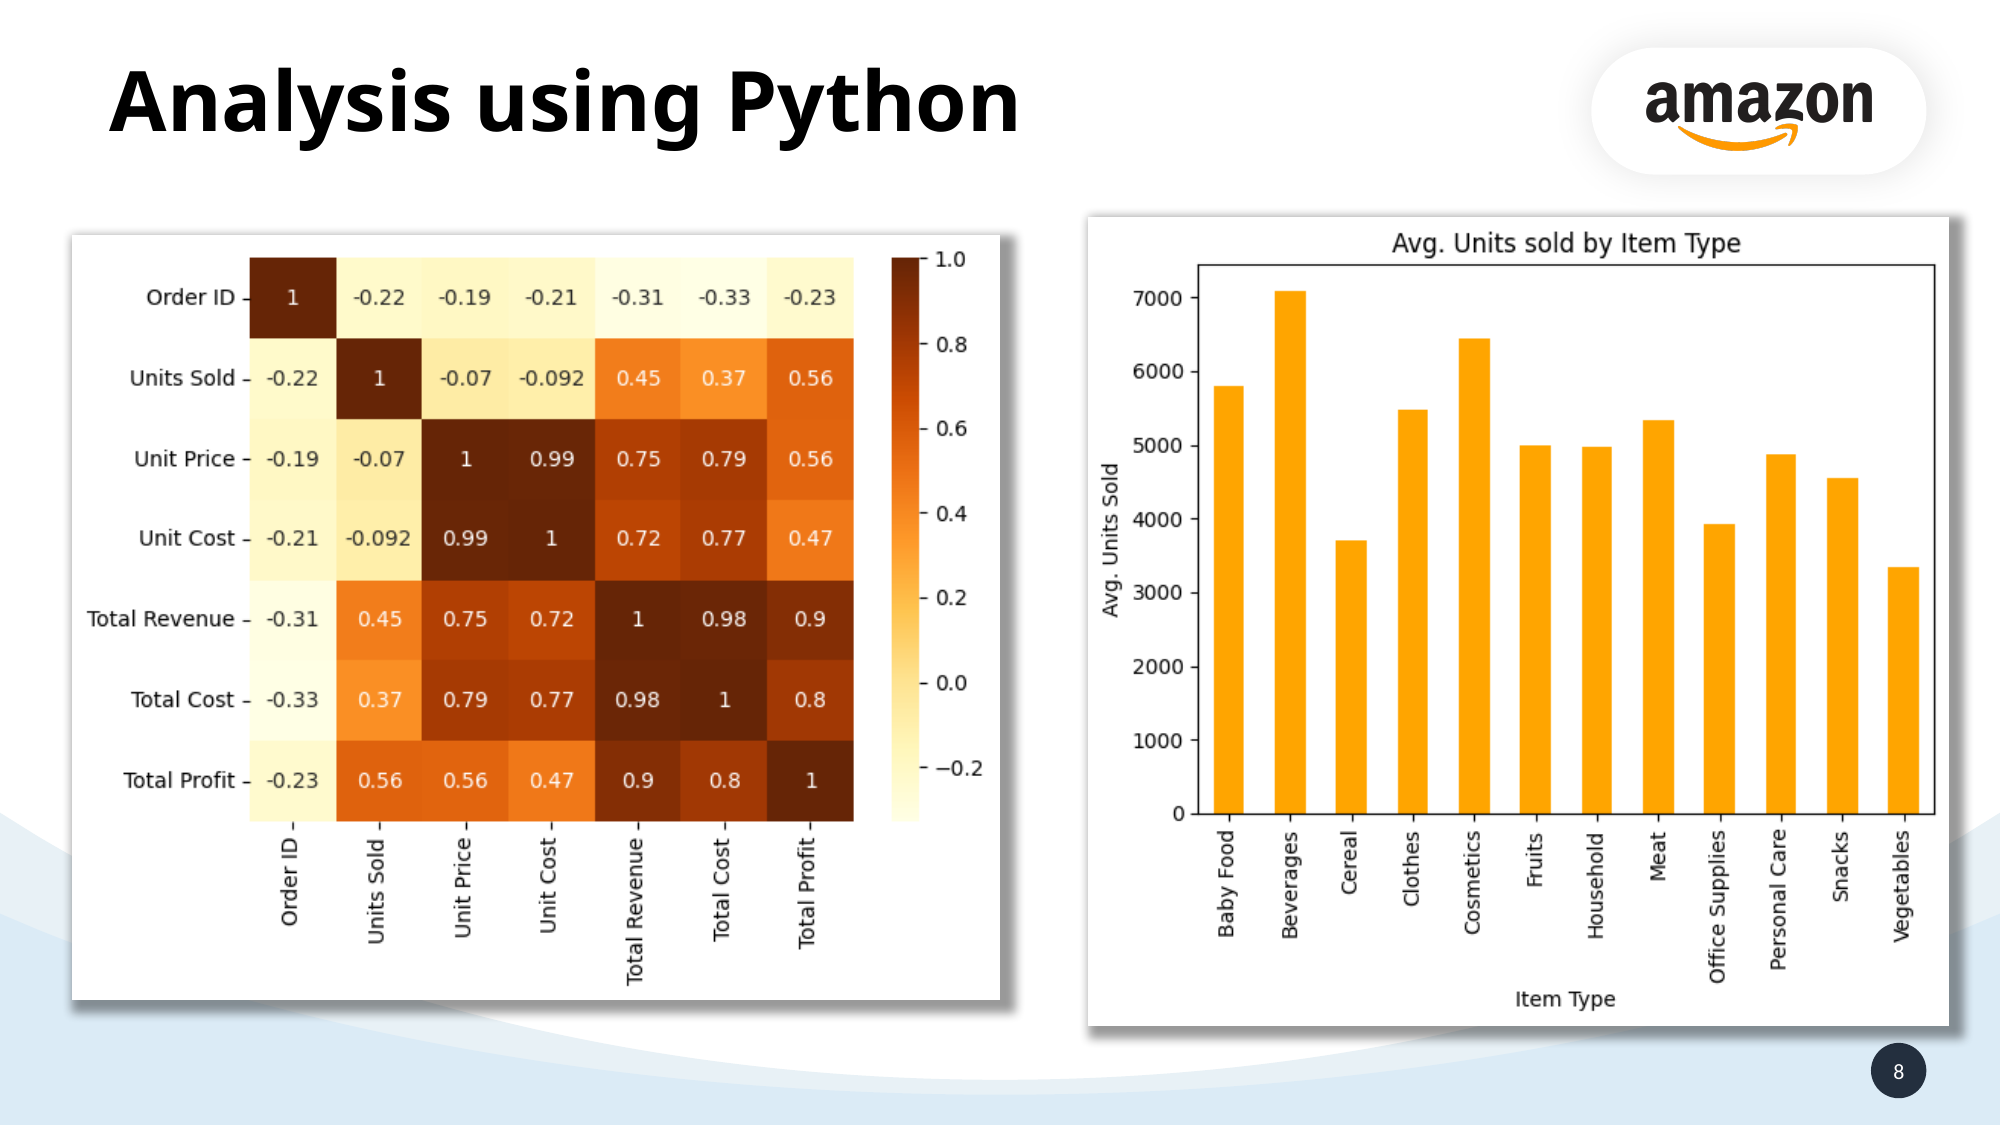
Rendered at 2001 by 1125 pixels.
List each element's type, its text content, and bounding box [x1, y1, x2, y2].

picture [72, 235, 1000, 1000]
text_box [0, 812, 2000, 1125]
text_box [1591, 47, 1927, 175]
text_box Analysis using Python [109, 47, 1591, 158]
picture [1088, 217, 1949, 1026]
